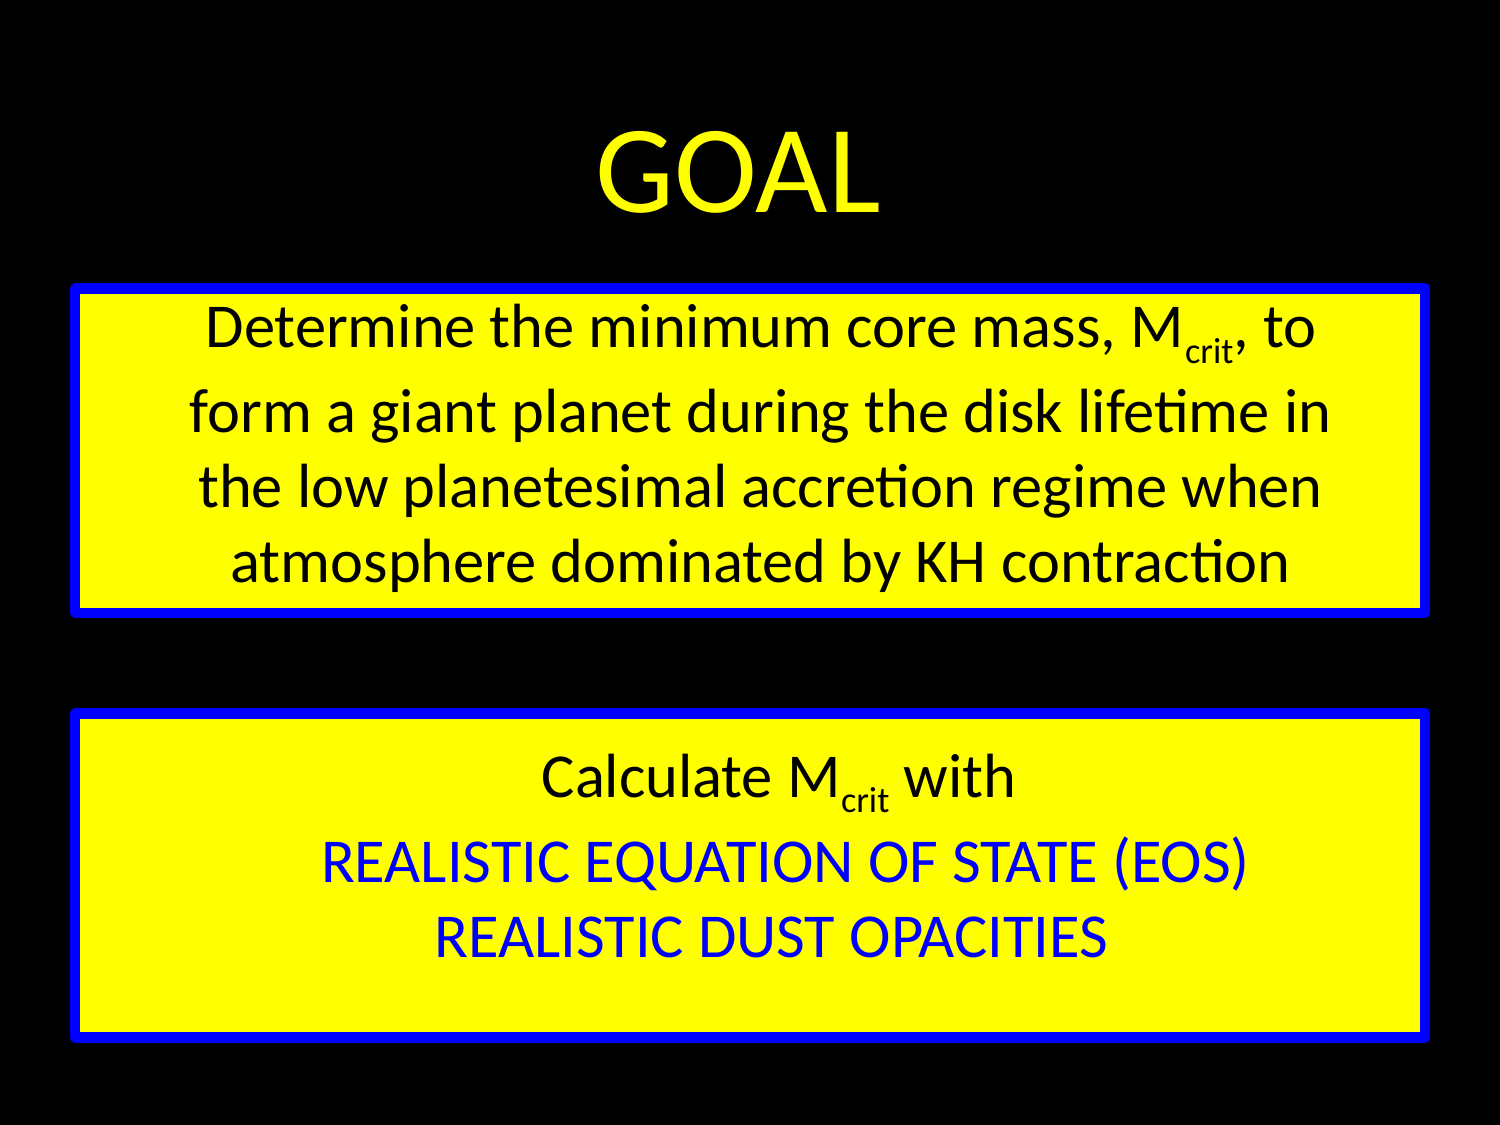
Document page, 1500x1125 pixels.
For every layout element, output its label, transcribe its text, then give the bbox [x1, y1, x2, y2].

text_box Calculate Mcrit with REALISTIC EQUATION OF STATE (EOS) REALISTIC DUST OPACITIES [151, 727, 1422, 1023]
text_box [74, 713, 1426, 1038]
text_box GOAL [581, 79, 911, 245]
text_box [74, 277, 1426, 642]
